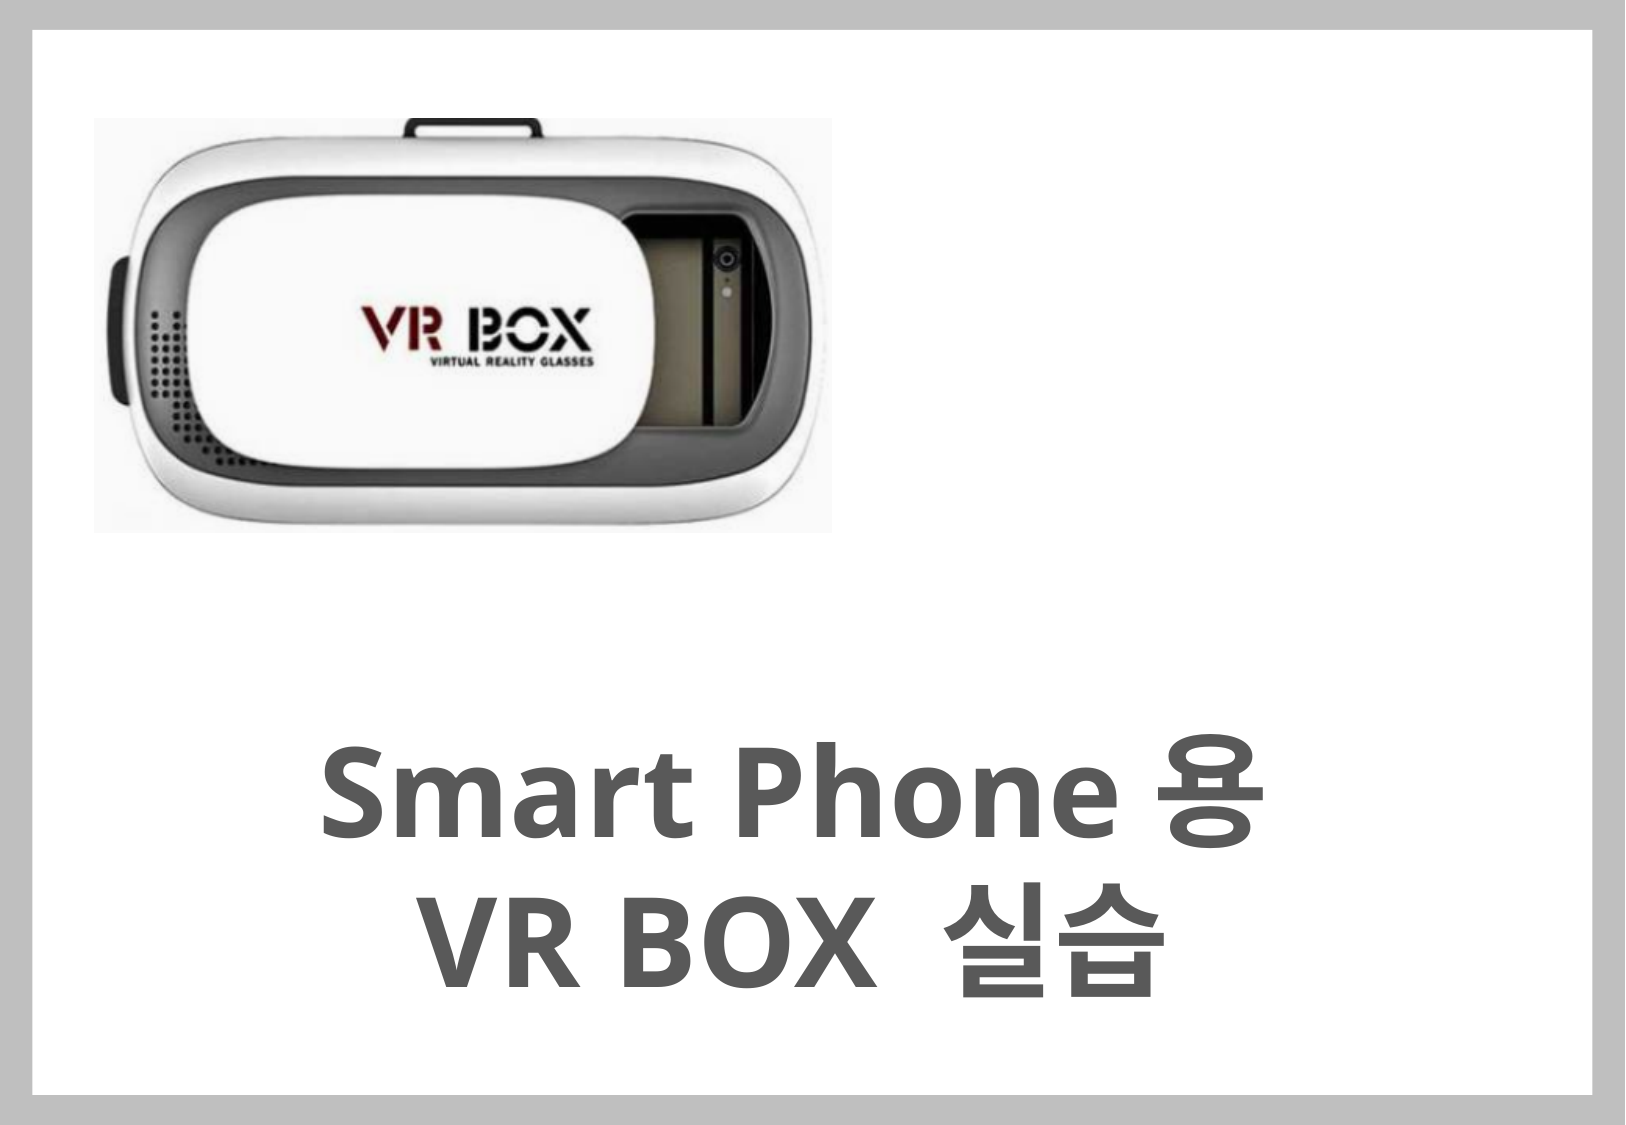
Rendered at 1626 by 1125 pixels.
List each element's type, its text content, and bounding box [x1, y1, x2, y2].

text_box Smart Phone용 VR BOX 실습 [0, 704, 1606, 1125]
picture [93, 118, 832, 533]
